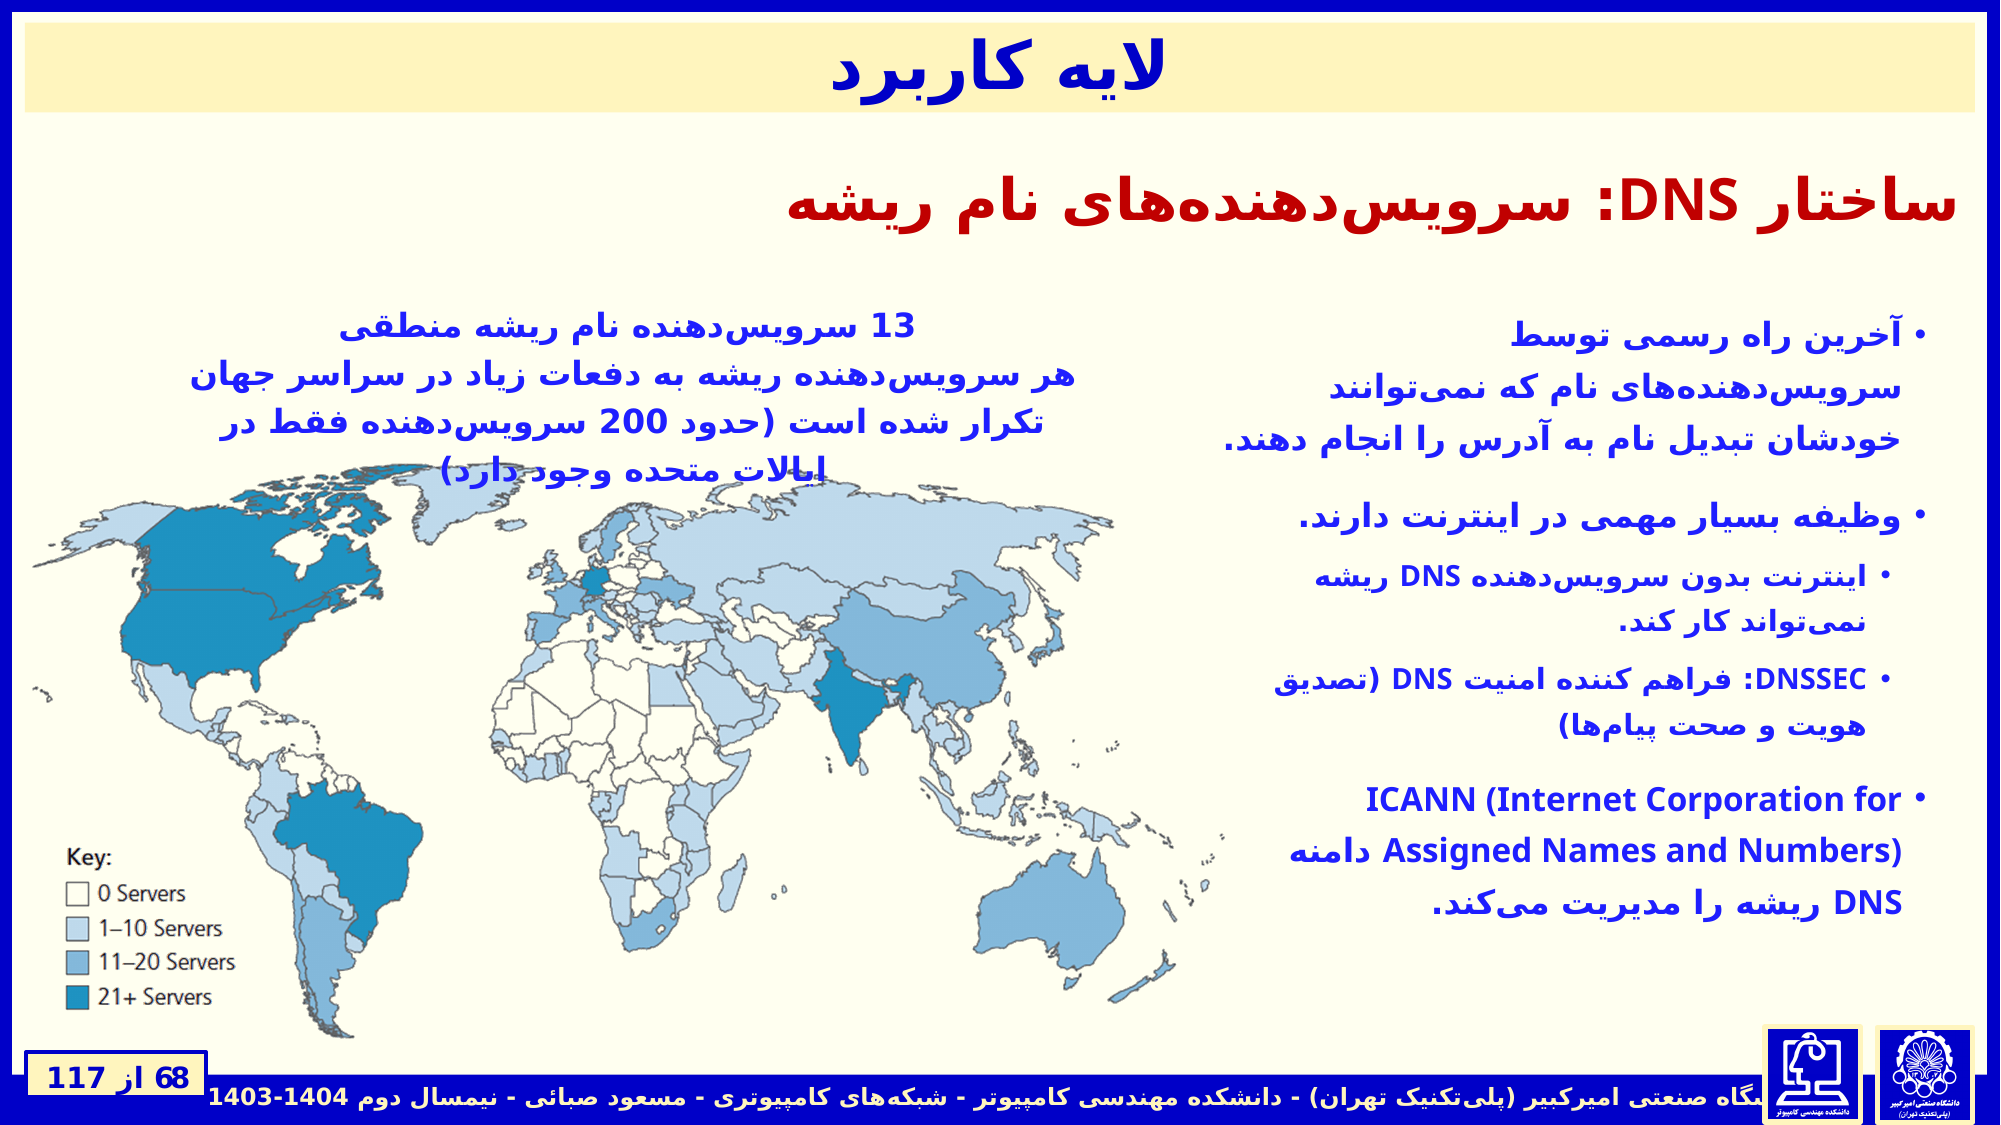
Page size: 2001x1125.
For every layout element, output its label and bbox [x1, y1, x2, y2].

text_box [0, 0, 2000, 1125]
picture [0, 412, 1270, 1064]
